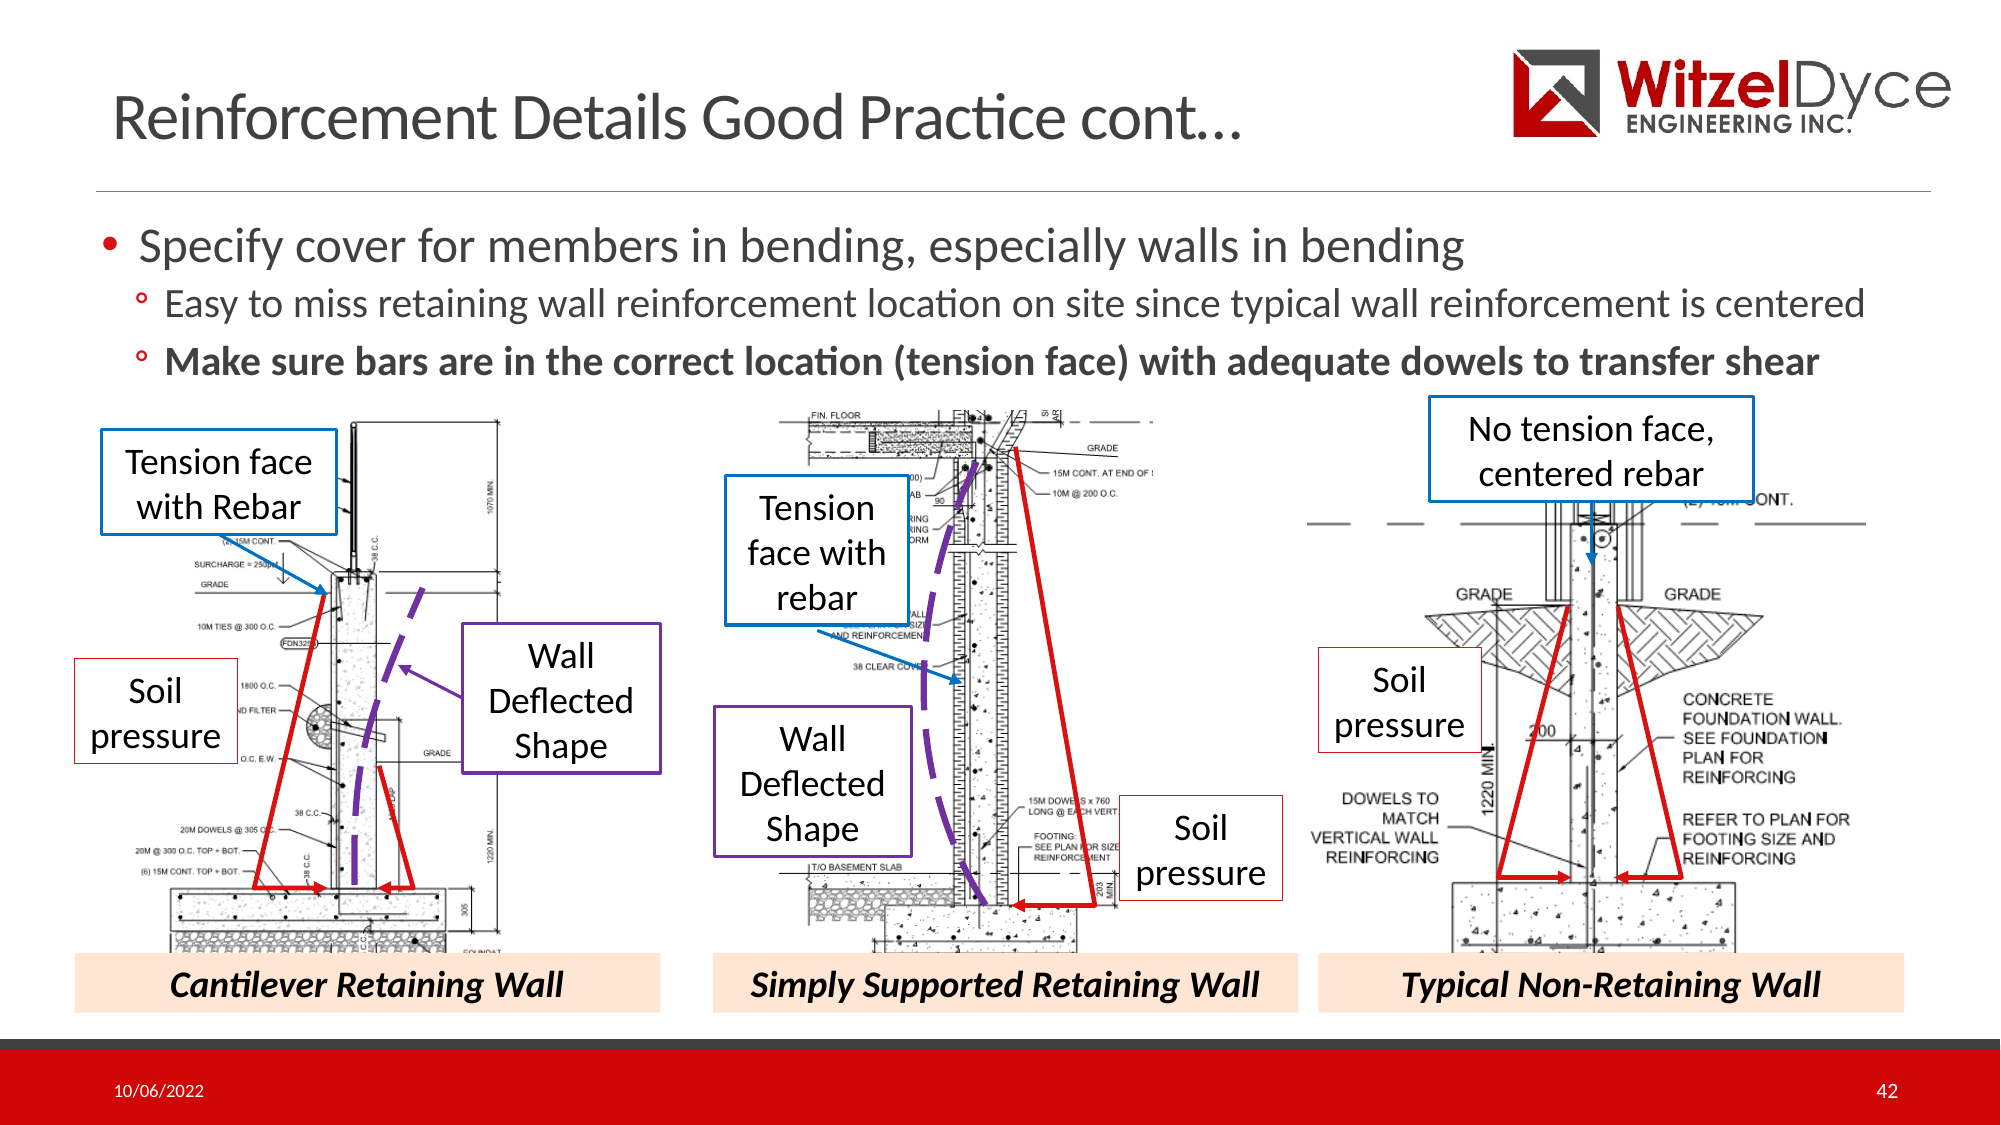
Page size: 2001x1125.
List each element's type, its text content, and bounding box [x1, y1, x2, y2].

list Specify cover for members in bending, especially walls in bending Easy to miss retaining wall reinforcement location on site since typical wall reinforcement is centered Make sure bars are in the correct location (tension face) with adequate dowels to transfer shear [86, 211, 1902, 1060]
title Reinforcement Details Good Practice cont… [97, 47, 1913, 192]
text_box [73, 396, 661, 1018]
picture [1506, 41, 1957, 145]
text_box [1306, 396, 1905, 1015]
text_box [712, 410, 1299, 1015]
